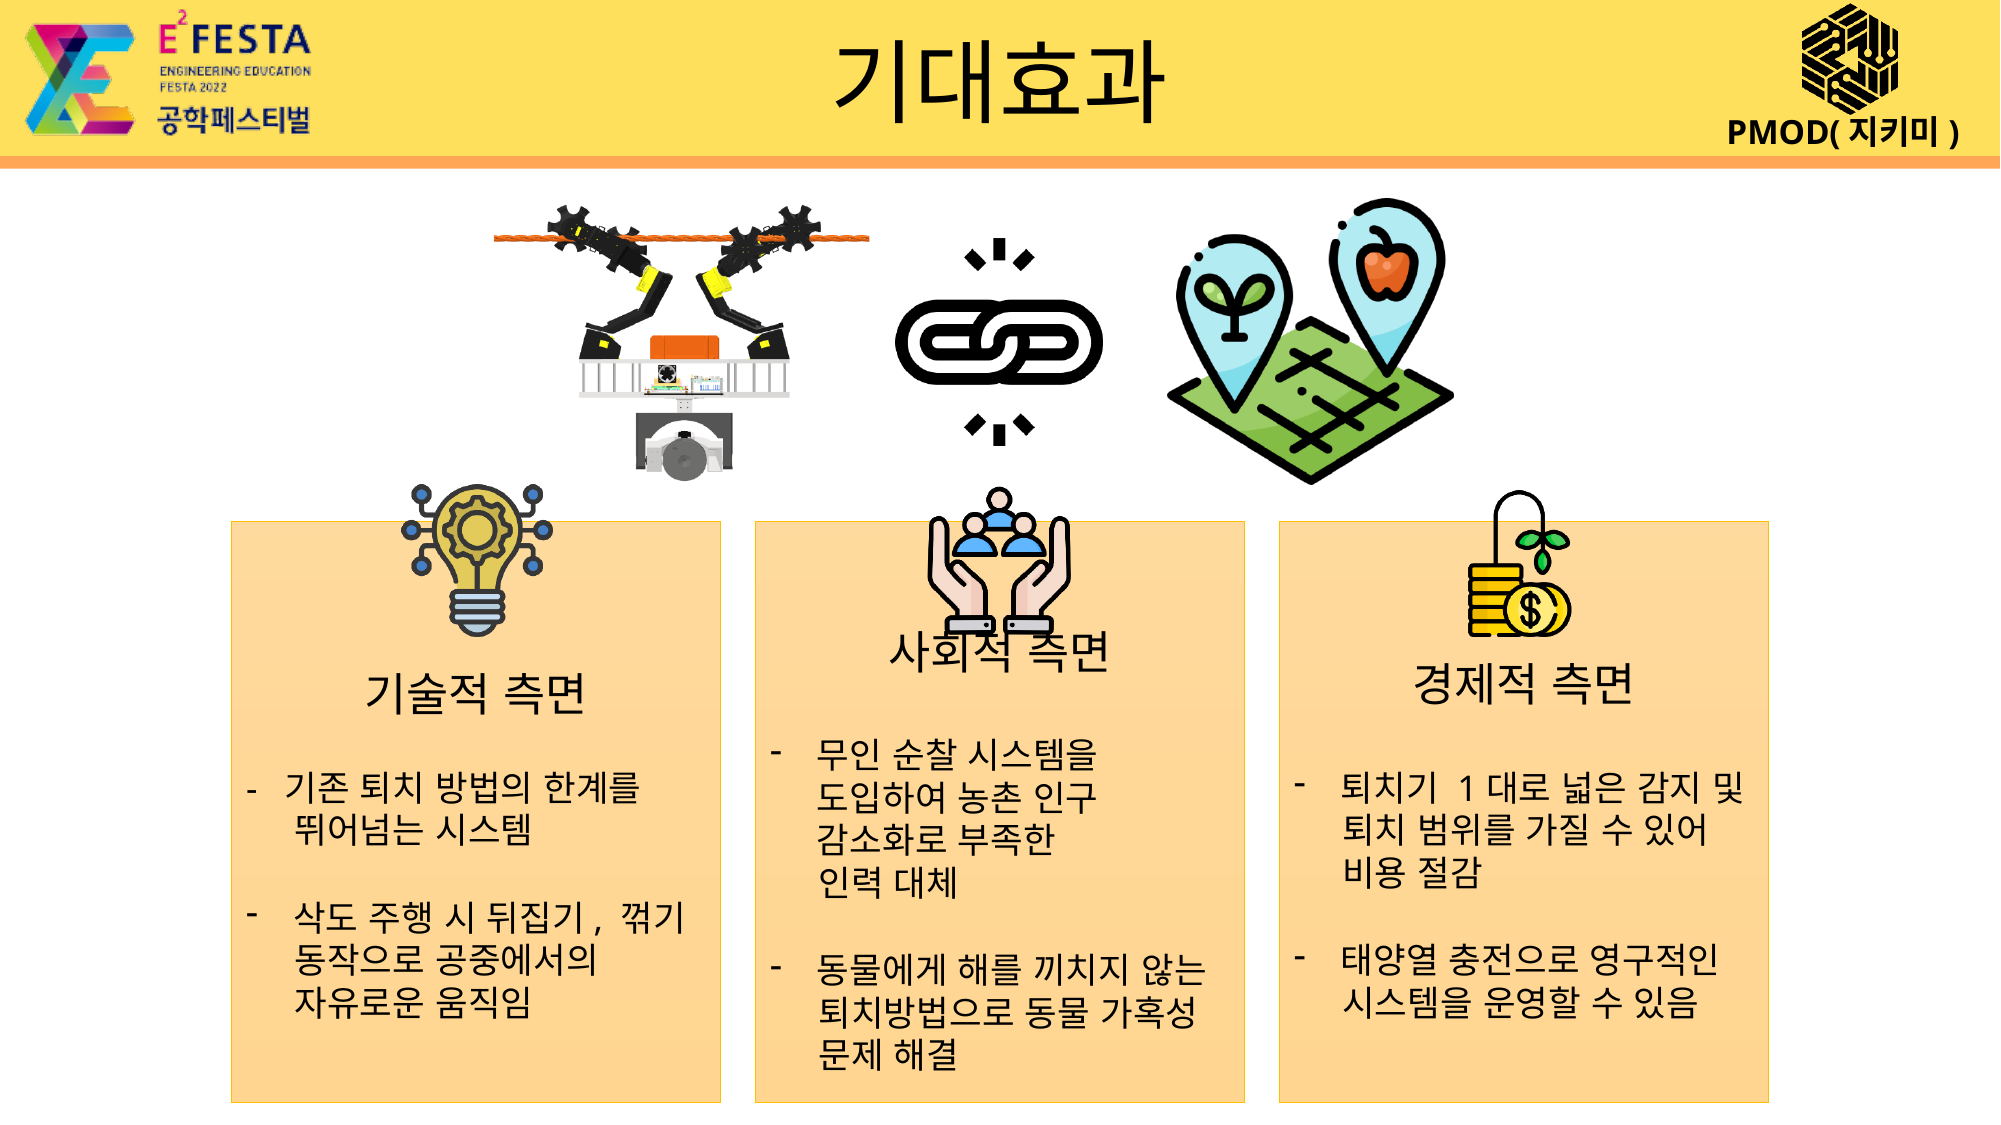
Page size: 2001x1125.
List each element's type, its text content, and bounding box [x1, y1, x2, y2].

text_box 사회적 측면 무인 순찰 시스템을 도입하여 농촌 인구 감소화로 부족한 인력 대체 동물에게 해를 끼치지 않는 퇴치방법으로 동물 가혹성 문제 해결 [755, 521, 1245, 1103]
picture [1445, 490, 1593, 637]
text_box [1695, 3, 2000, 160]
picture [923, 484, 1075, 637]
text_box 경제적 측면 퇴치기 1대로 넓은 감지 및 퇴치 범위를 가질 수 있어 비용 절감 태양열 충전으로 영구적인 시스템을 운영할 수 있음 [1279, 521, 1769, 1103]
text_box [0, 0, 2000, 169]
picture [1167, 198, 1454, 485]
picture [895, 238, 1103, 446]
picture [401, 198, 870, 637]
picture [12, 1, 326, 146]
text_box 기술적 측면 - 기존 퇴치 방법의 한계를 뛰어넘는 시스템 삭도 주행 시 뒤집기, 꺾기 동작으로 공중에서의 자유로운 움직임 [231, 521, 721, 1103]
